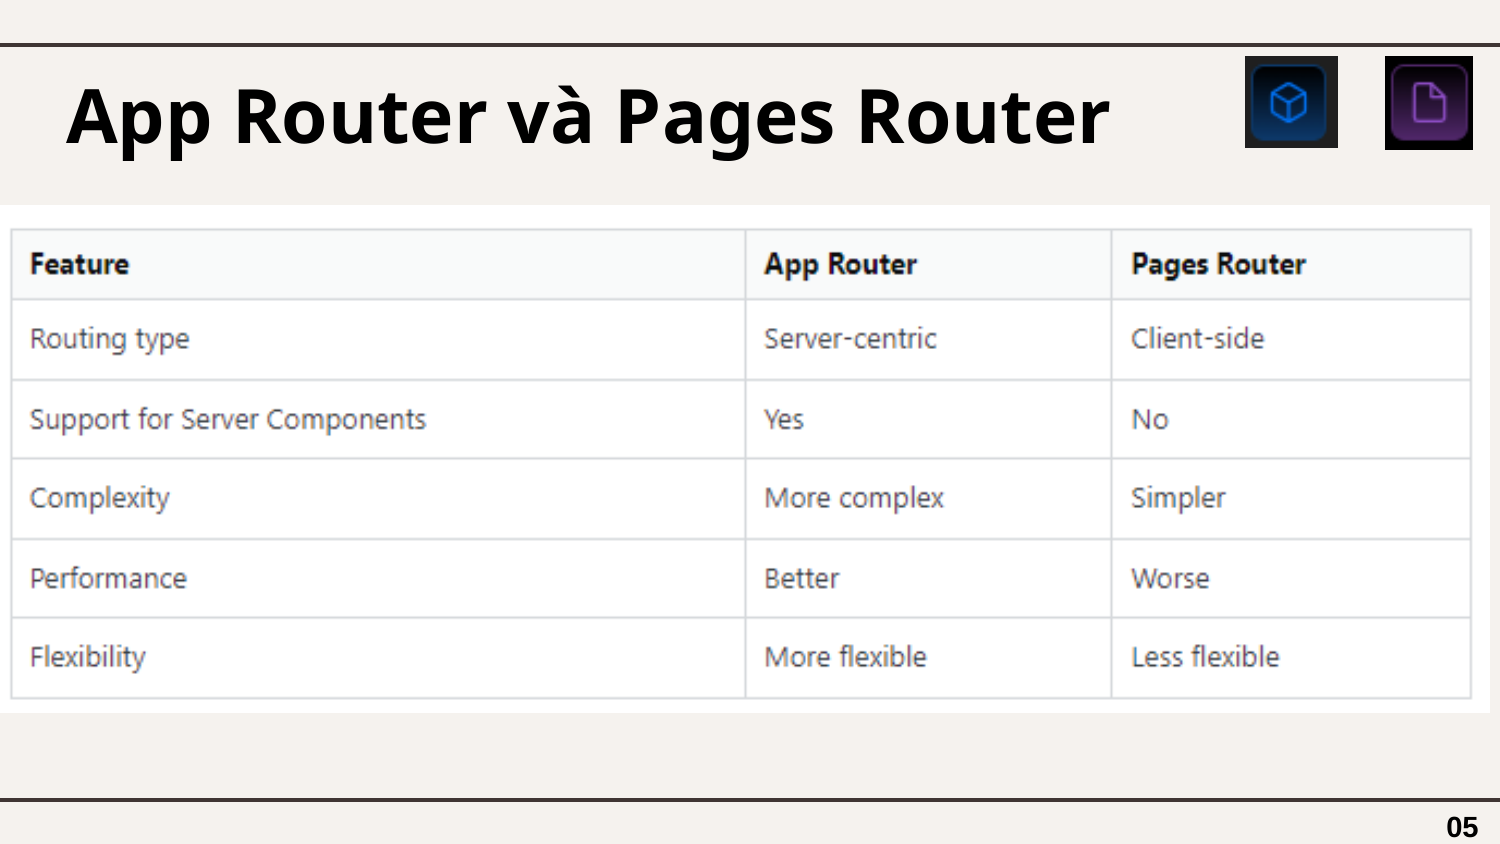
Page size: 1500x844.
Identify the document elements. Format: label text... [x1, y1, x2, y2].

picture [1385, 56, 1473, 151]
title App Router và Pages Router [51, 53, 1449, 148]
picture [1244, 56, 1339, 148]
picture [0, 205, 1490, 714]
text_box 05 [1377, 771, 1500, 844]
